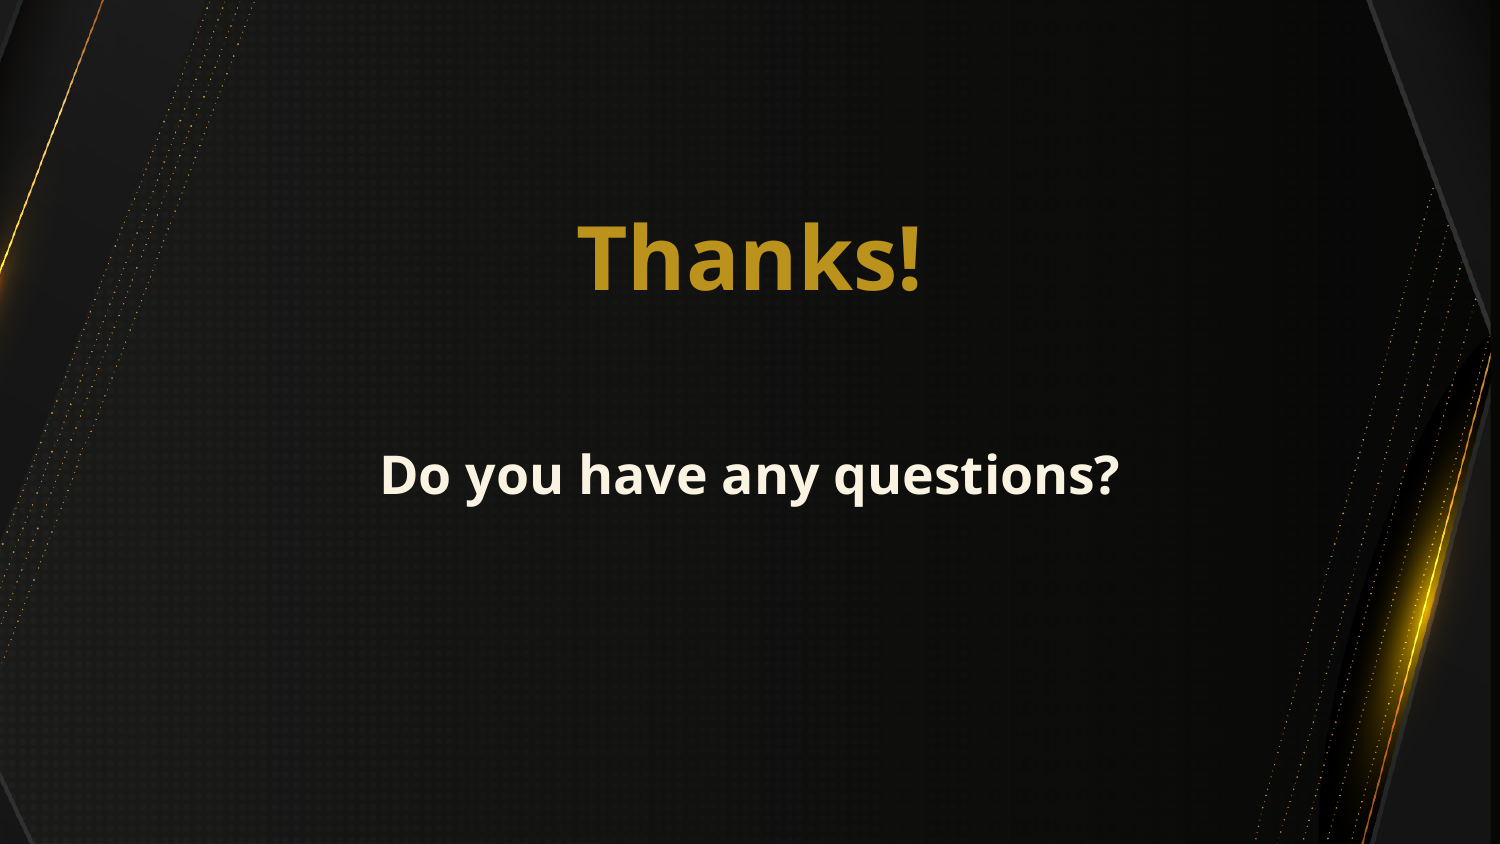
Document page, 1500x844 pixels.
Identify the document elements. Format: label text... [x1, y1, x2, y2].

title Thanks! [288, 180, 1212, 408]
subtitle Do you have any questions? [288, 408, 1212, 664]
picture [0, 0, 1500, 844]
